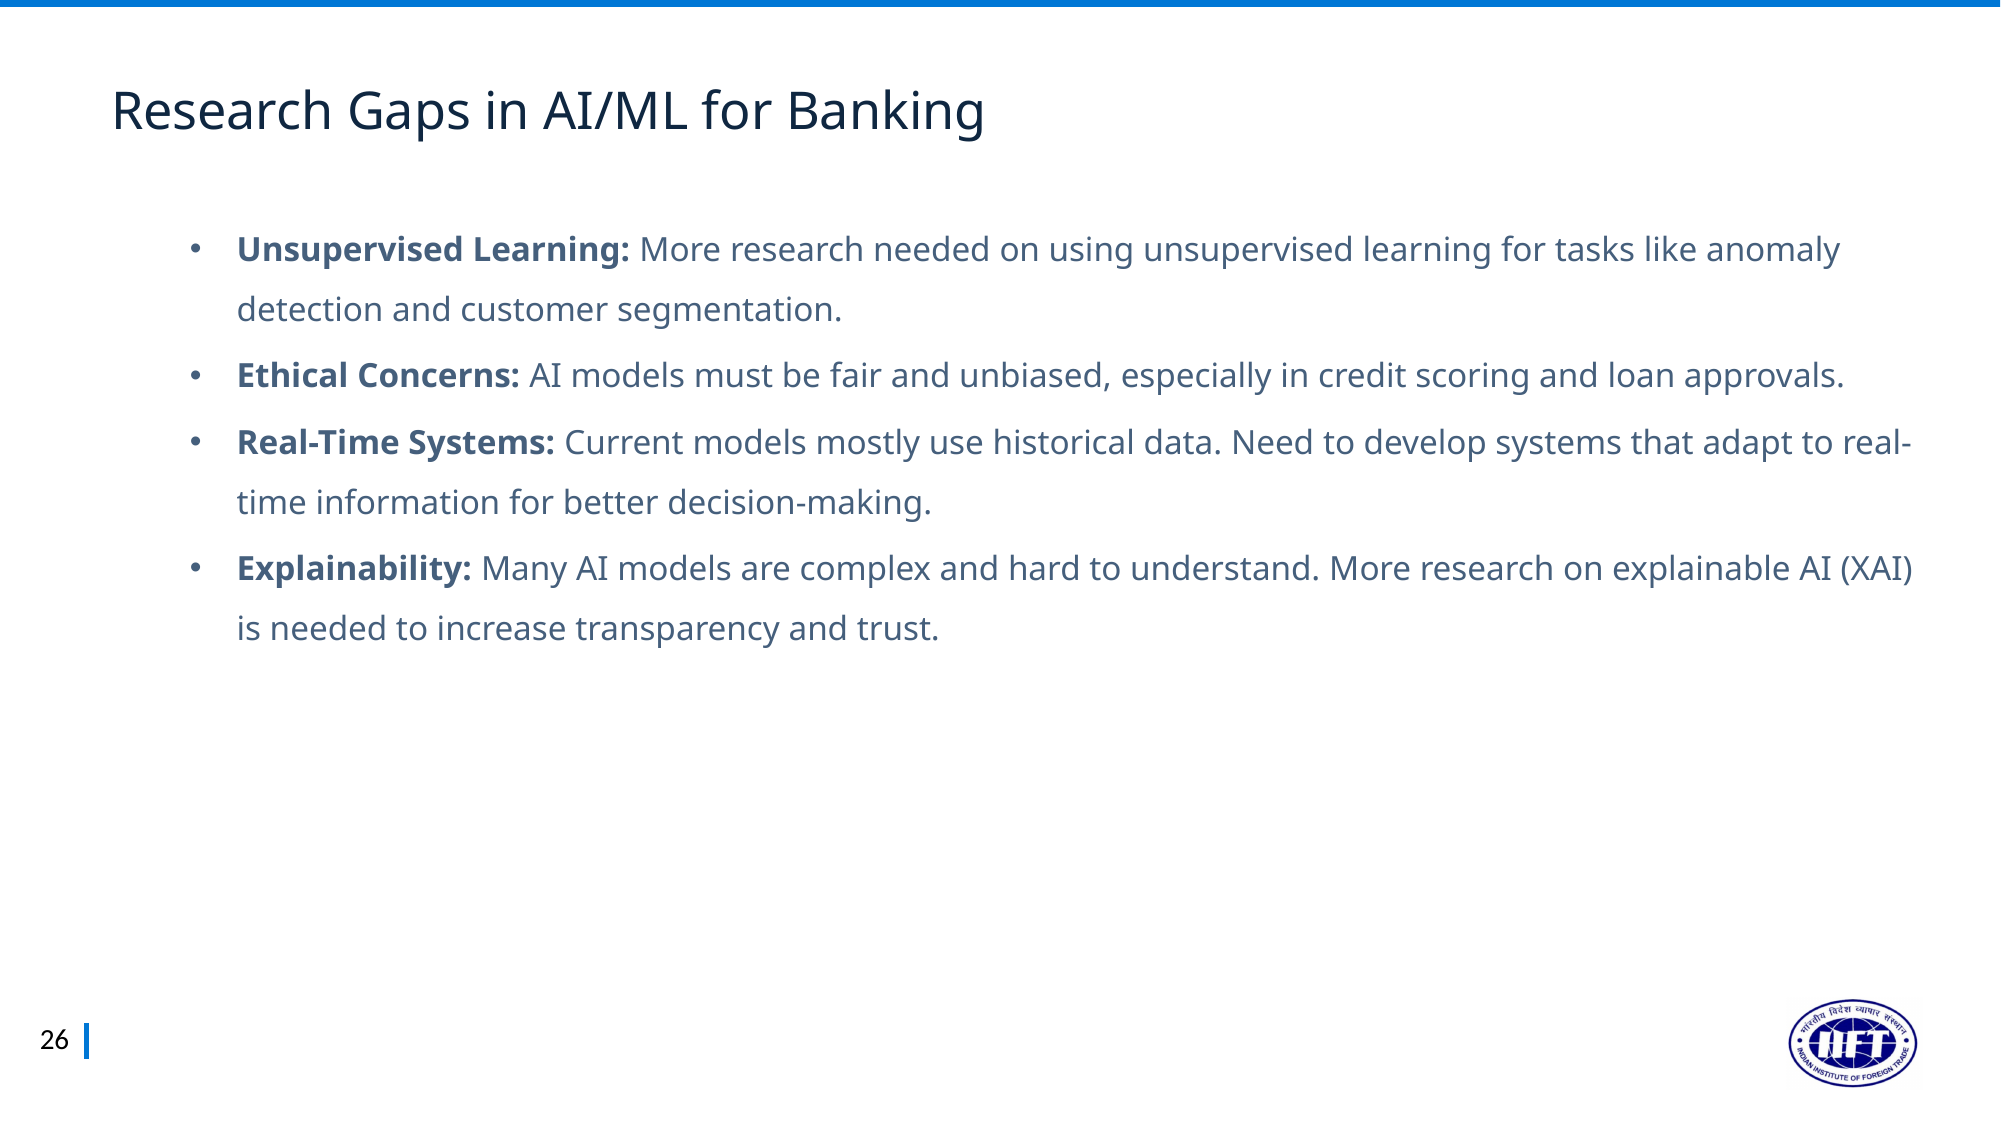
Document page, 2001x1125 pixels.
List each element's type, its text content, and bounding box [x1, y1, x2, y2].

slide_number 26 [24, 1012, 100, 1069]
list Research Gaps in AI/ML for Banking [96, 70, 1933, 201]
picture [1786, 997, 1923, 1090]
list Unsupervised Learning: More research needed on using unsupervised learning for tasks like anomaly detection and customer segmentation. Ethical Concerns: AI models must be fair and unbiased, especially in credit scoring and loan approvals. Real-Time Systems: Current models mostly use historical data. Need to develop systems that adapt to real-time information for better decision-making. Explainability: Many AI models are complex and hard to understand. More research on explainable AI (XAI) is needed to increase transparency and trust. [99, 200, 1937, 988]
